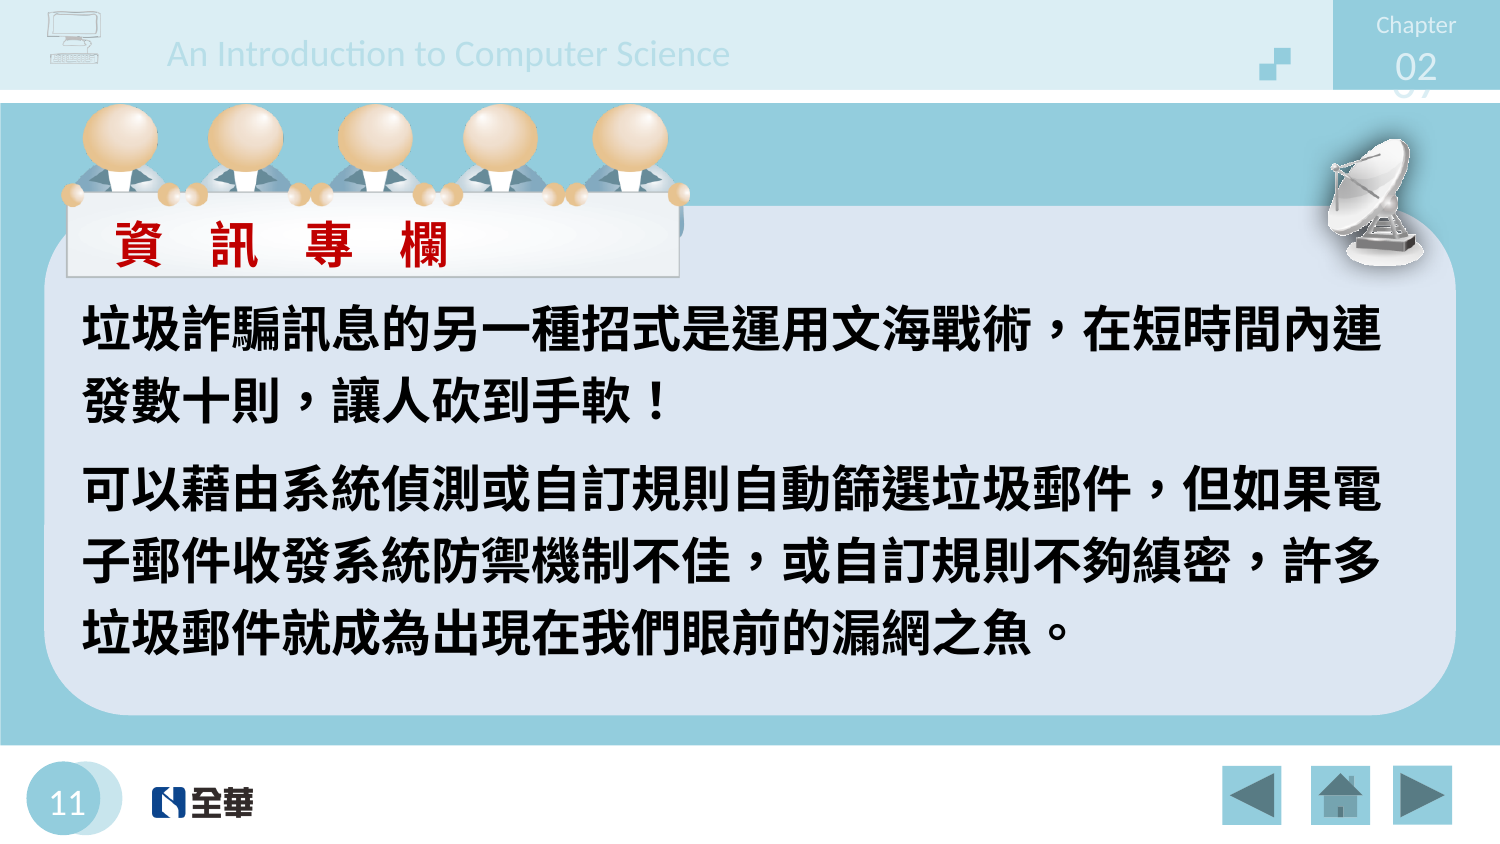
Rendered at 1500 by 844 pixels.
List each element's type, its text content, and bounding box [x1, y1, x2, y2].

picture [59, 104, 690, 282]
picture [1328, 139, 1430, 266]
picture [47, 11, 101, 64]
list 垃圾詐騙訊息的另一種招式是運用文海戰術，在短時間內連發數十則，讓人砍到手軟！ 可以藉由系統偵測或自訂規則自動篩選垃圾郵件，但如果電子郵件收發系統防禦機制不佳，或自訂規則不夠縝密，許多垃圾郵件就成為出現在我們眼前的漏網之魚。 [66, 277, 1417, 716]
picture [152, 787, 253, 818]
